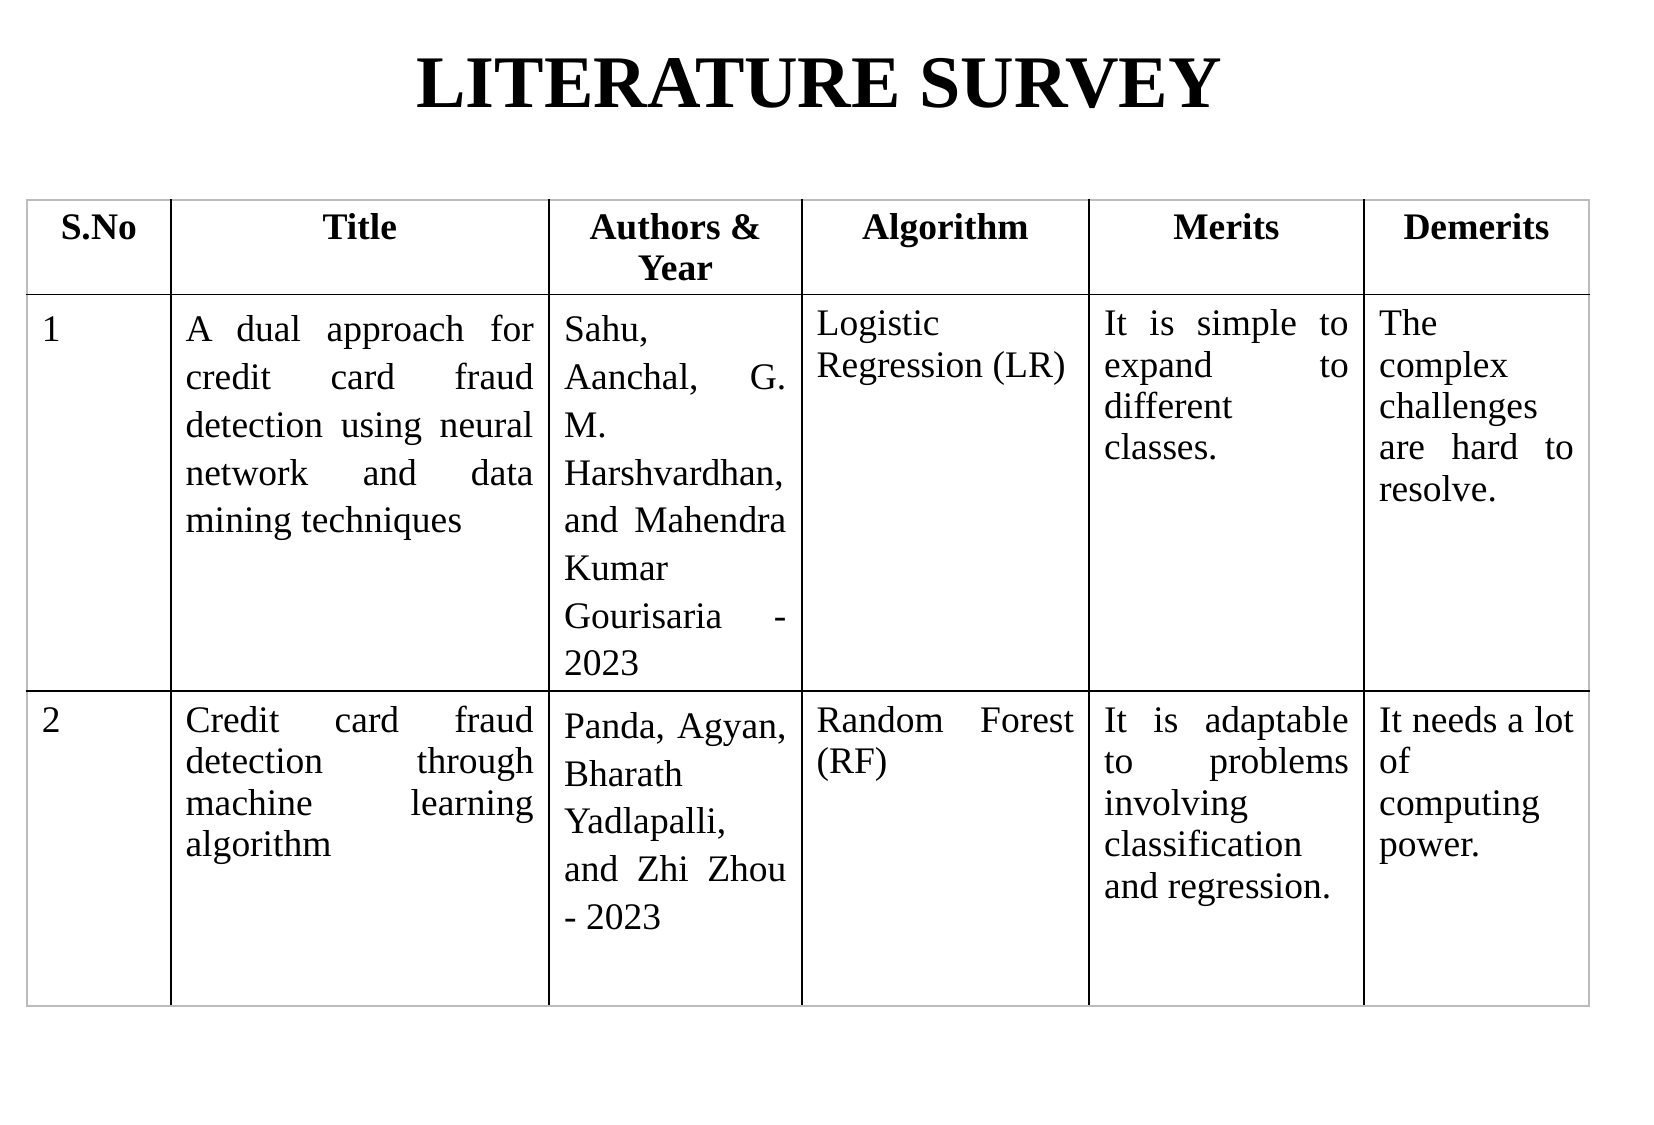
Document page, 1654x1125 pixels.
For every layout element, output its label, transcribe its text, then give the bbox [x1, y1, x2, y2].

table_header S.No [28, 201, 170, 294]
table_cell 1 [28, 295, 170, 690]
table_cell It needs a lot of computing power. [1365, 692, 1588, 1005]
table_header Authors & Year [550, 201, 801, 294]
table_cell Panda, Agyan, Bharath Yadlapalli, and Zhi Zhou - 2023 [550, 692, 801, 1005]
table_cell Sahu, Aanchal, G. M. Harshvardhan, and Mahendra Kumar Gourisaria - 2023 [550, 295, 801, 690]
table_cell Logistic Regression (LR) [803, 295, 1088, 690]
table_cell It is adaptable to problems involving classification and regression. [1090, 692, 1363, 1005]
table_cell A dual approach for credit card fraud detection using neural network and data mining techniques [172, 295, 548, 690]
title LITERATURE SURVEY [75, 24, 1564, 130]
table_cell 2 [28, 692, 170, 1005]
table_header Merits [1090, 201, 1363, 294]
table_cell Credit card fraud detection through machine learning algorithm [172, 692, 548, 1005]
table_cell It is simple to expand to different classes. [1090, 295, 1363, 690]
table_cell The complex challenges are hard to resolve. [1365, 295, 1588, 690]
table_header Demerits [1365, 201, 1588, 294]
table_header Title [172, 201, 548, 294]
table_cell Random Forest (RF) [803, 692, 1088, 1005]
table_header Algorithm [803, 201, 1088, 294]
